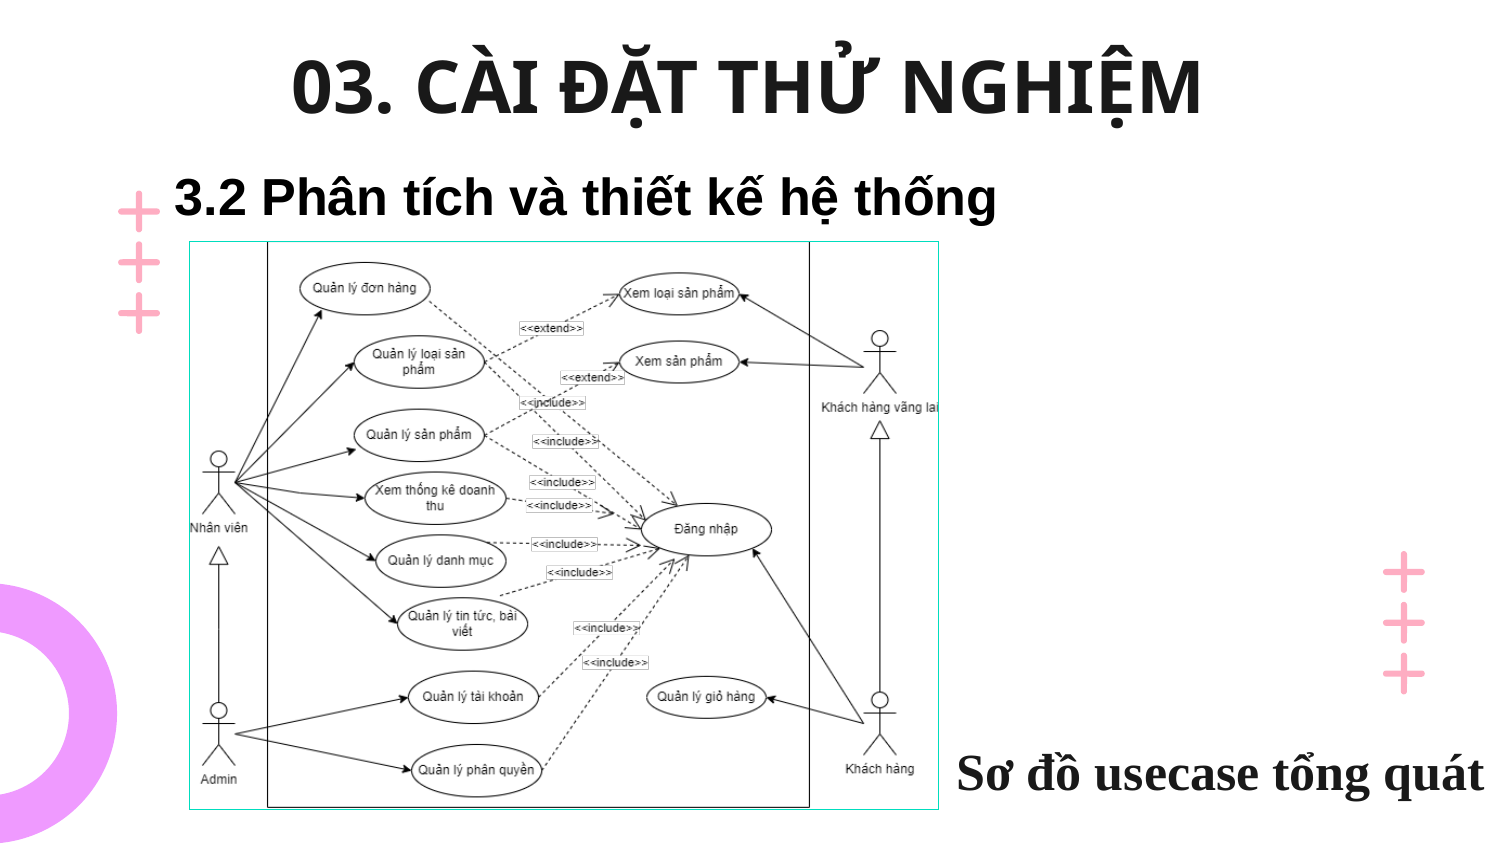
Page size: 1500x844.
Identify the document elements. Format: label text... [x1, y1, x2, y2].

text_box Sơ đồ usecase tổng quát [943, 730, 1500, 809]
picture [188, 241, 939, 810]
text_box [66, 241, 186, 284]
text_box 3.2 Phân tích và thiết kế hệ thống [159, 155, 1289, 233]
title 03. CÀI ĐẶT THỬ NGHIỆM [135, 25, 1361, 127]
